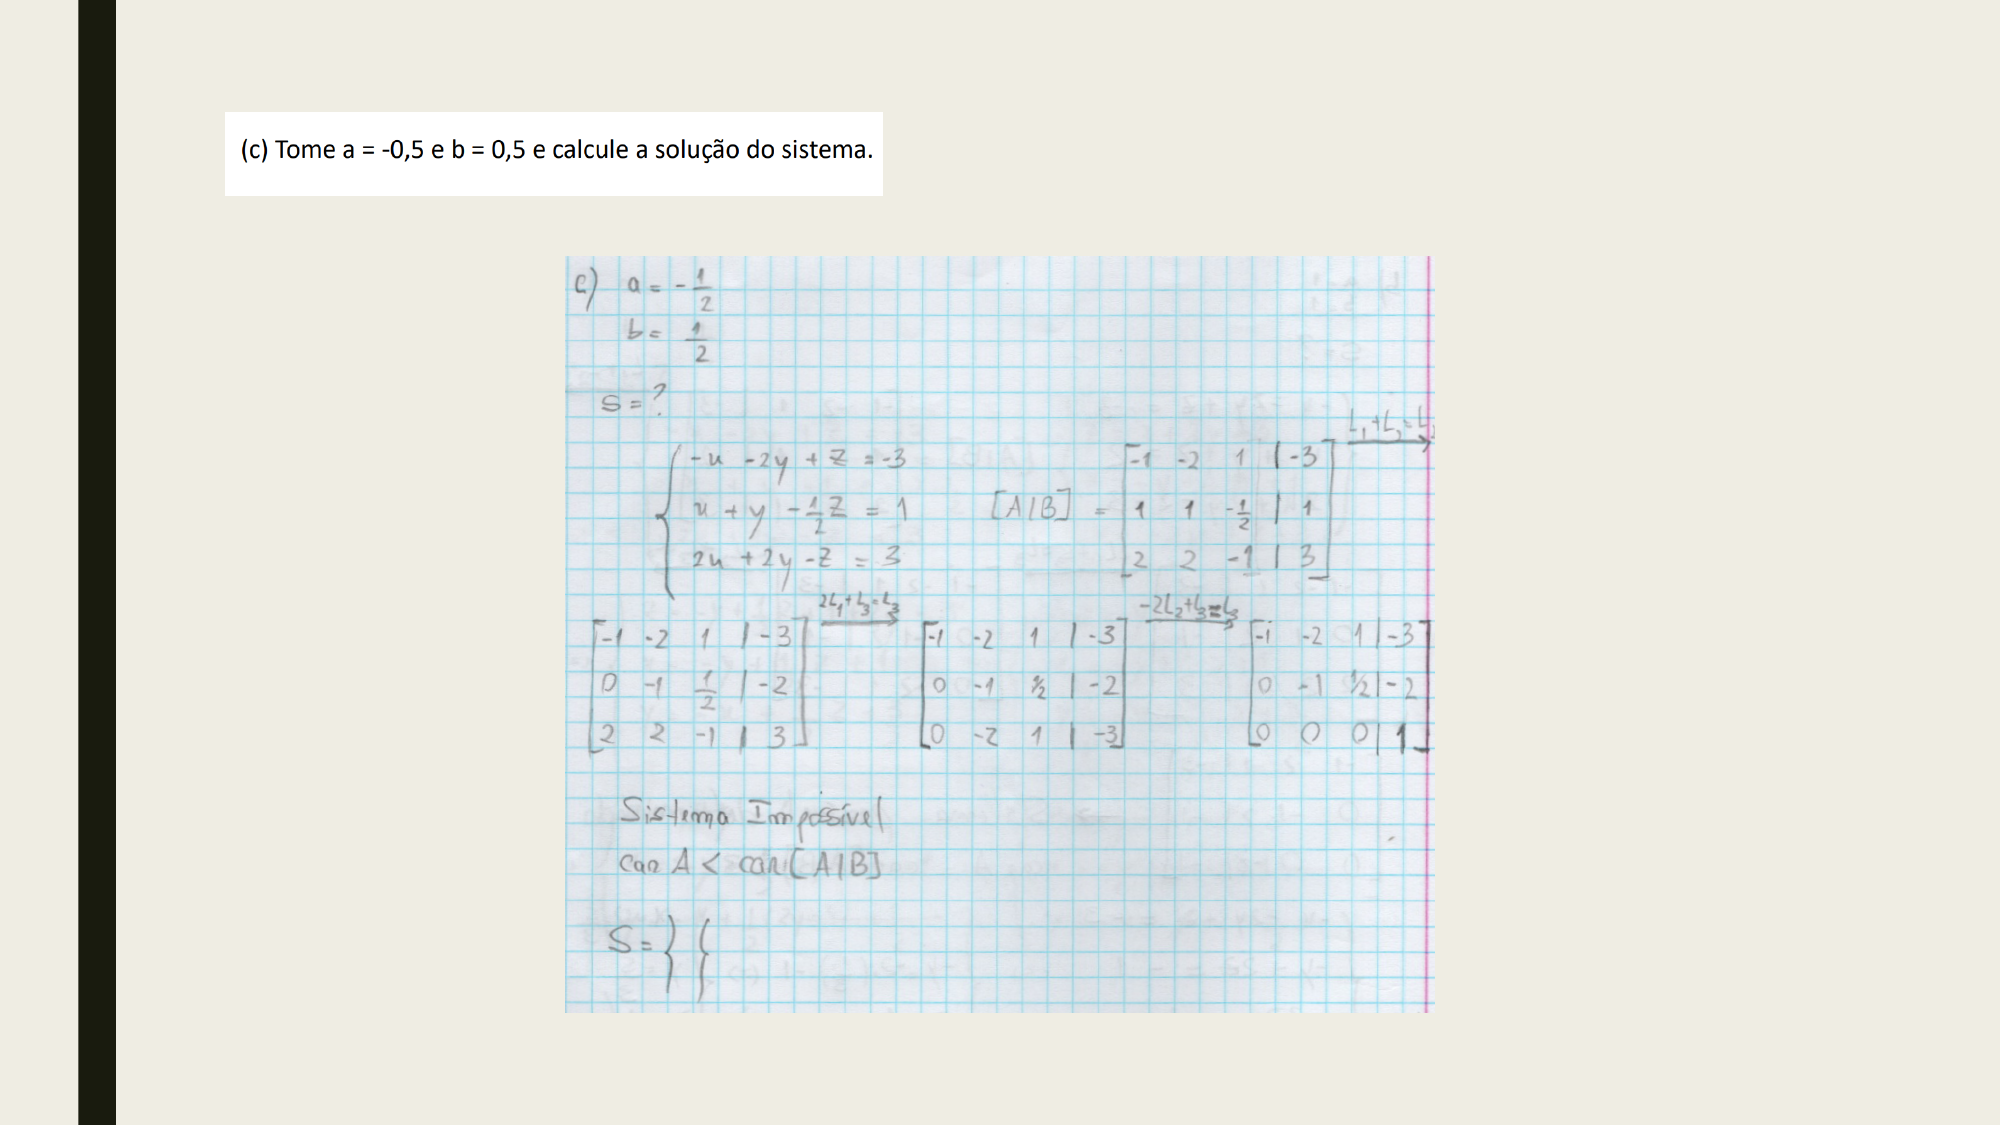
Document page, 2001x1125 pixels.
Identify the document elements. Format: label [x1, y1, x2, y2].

picture [224, 112, 883, 196]
list [565, 256, 1435, 1013]
